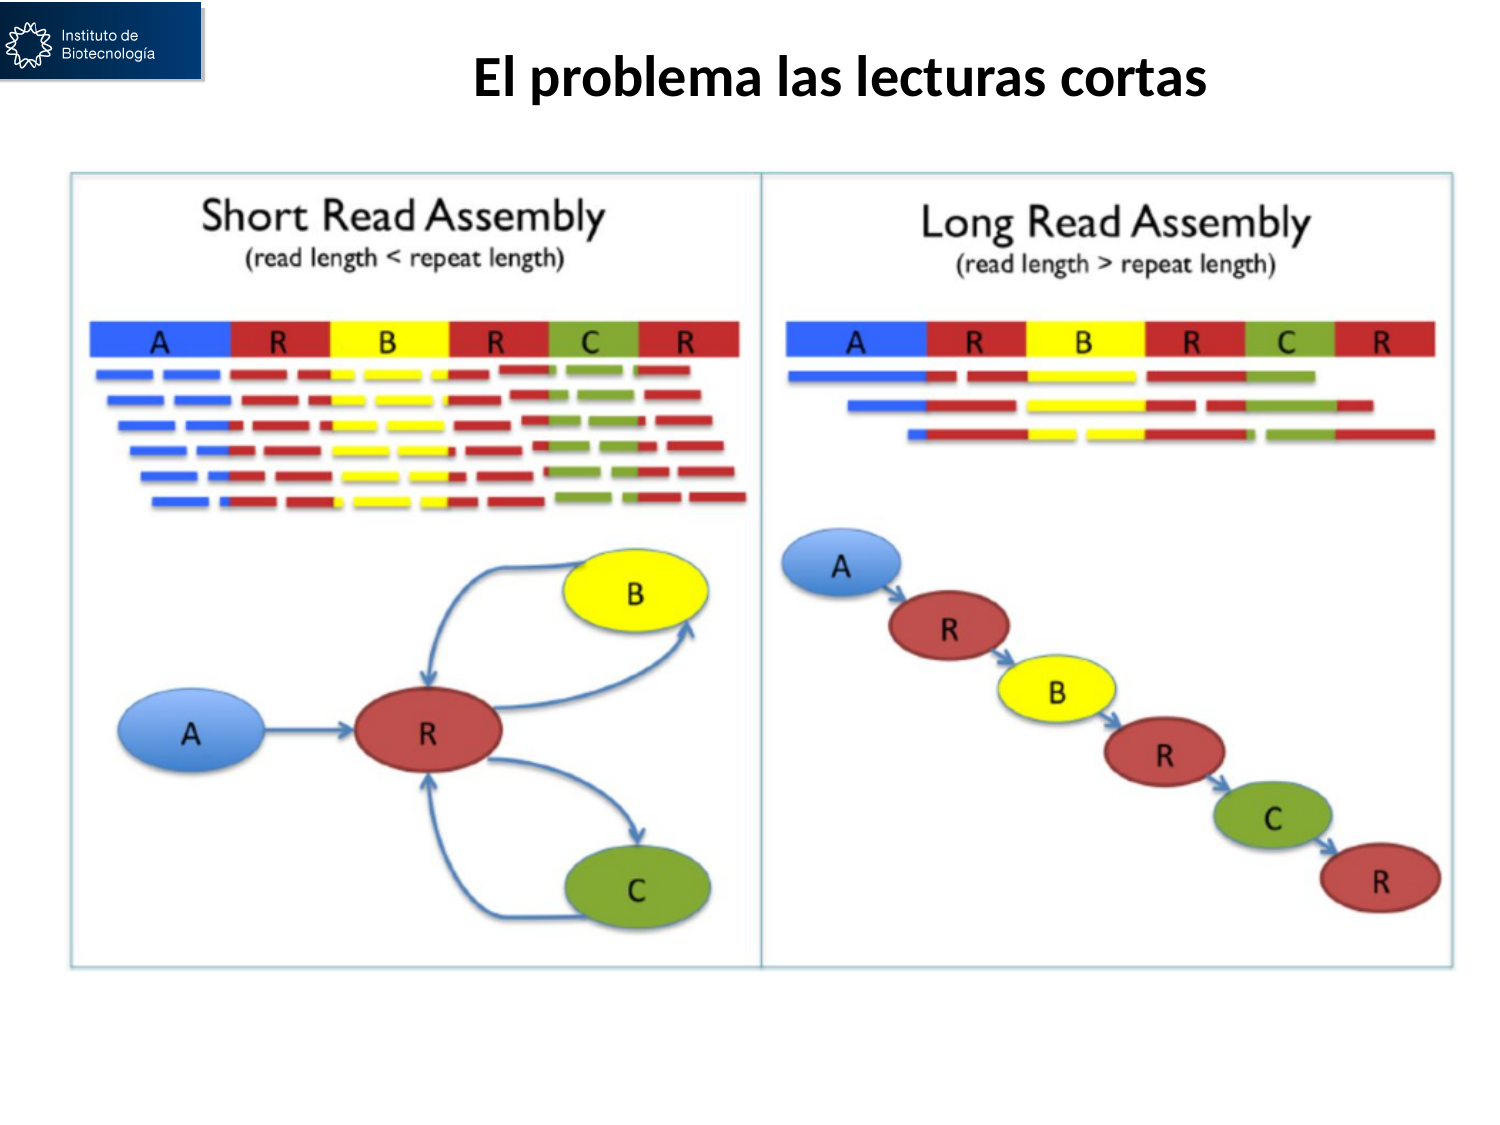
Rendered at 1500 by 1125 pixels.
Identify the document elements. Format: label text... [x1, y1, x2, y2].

text_box El problema las lecturas cortas [459, 30, 1224, 116]
picture [54, 160, 1458, 977]
picture [0, 2, 201, 79]
